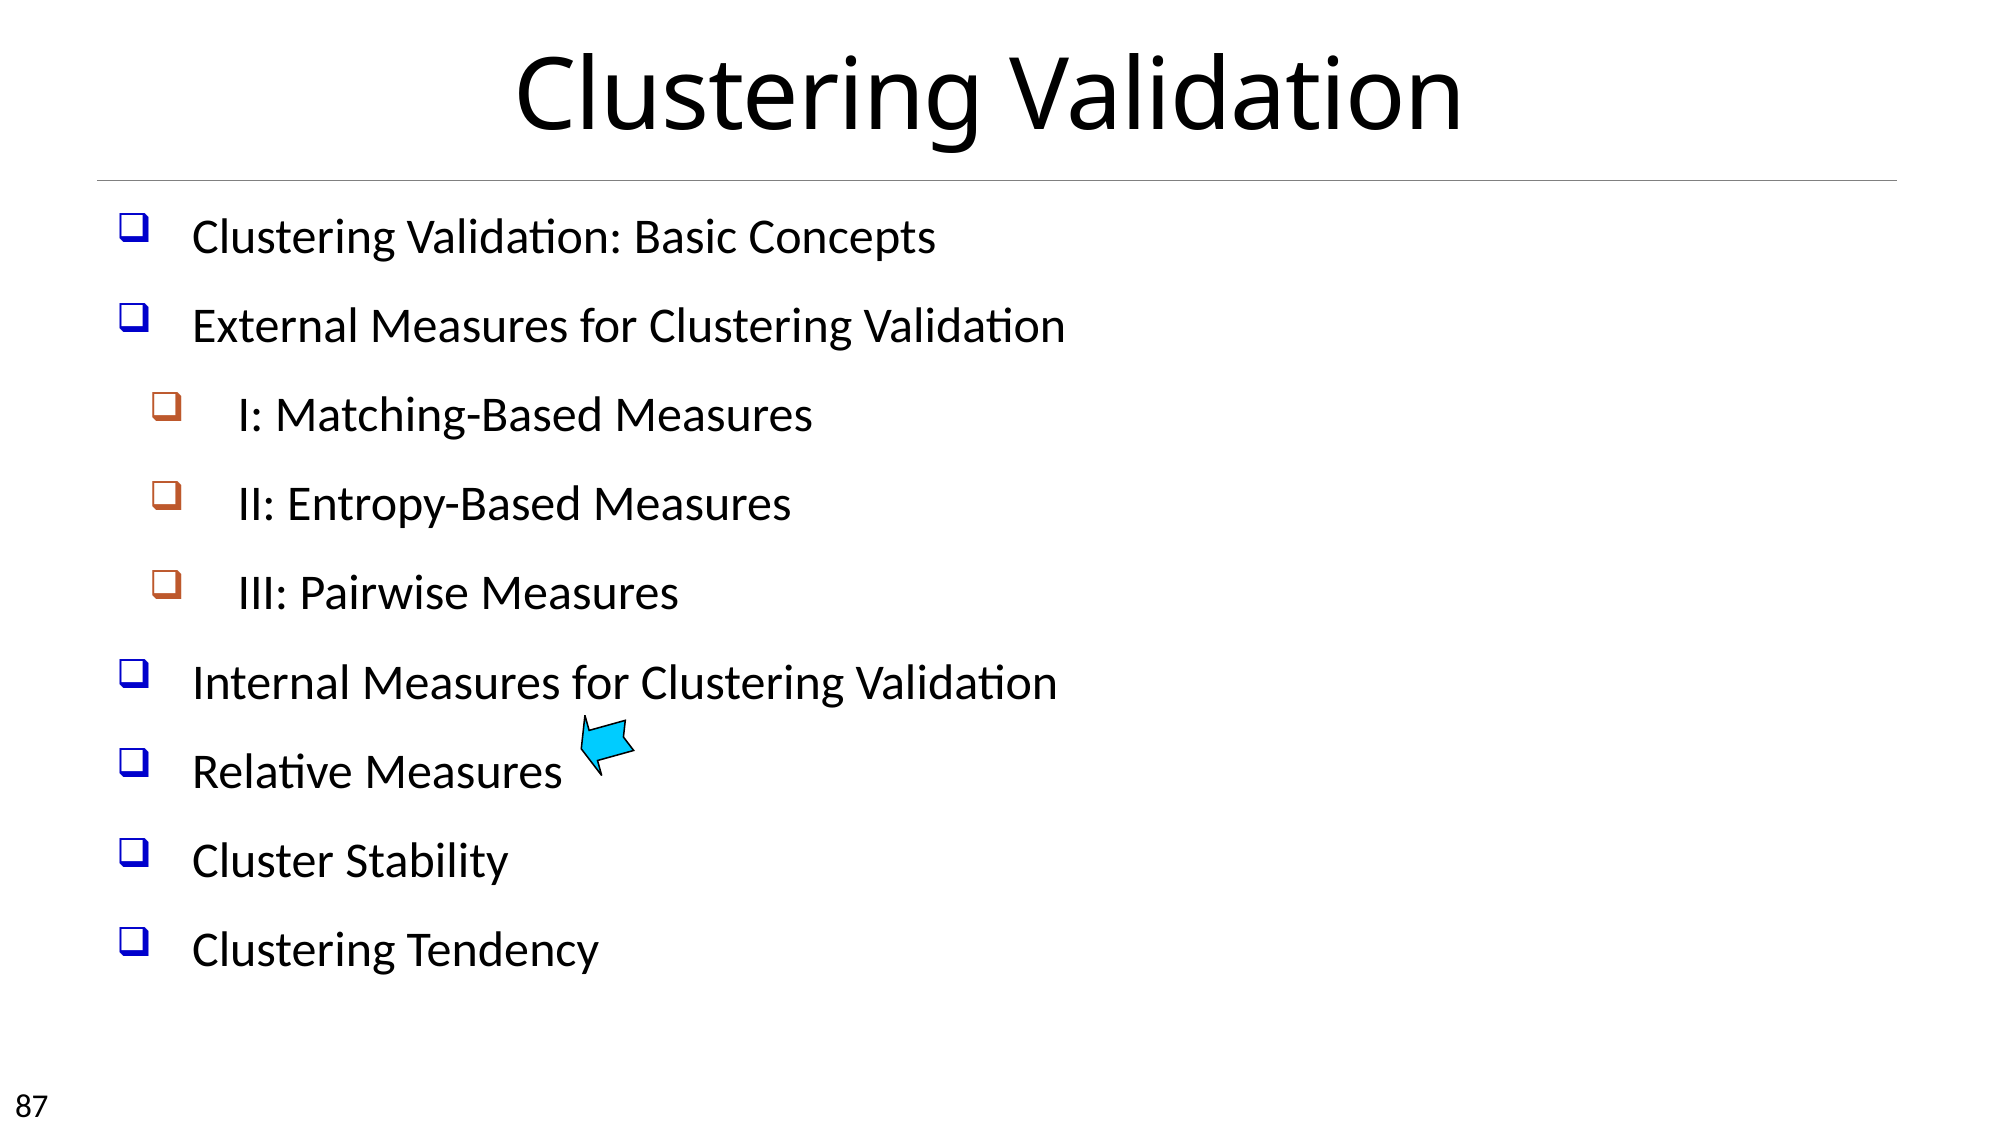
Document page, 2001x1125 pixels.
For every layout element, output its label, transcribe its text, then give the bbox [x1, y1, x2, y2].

list Clustering Validation: Basic Concepts External Measures for Clustering Validation I: Matching-Based Measures II: Entropy-Based Measures III: Pairwise Measures Internal Measures for Clustering Validation Relative Measures Cluster Stability Clustering Tendency [101, 195, 1725, 1108]
text_box [581, 715, 634, 776]
title Clustering Validation [57, 36, 1923, 158]
